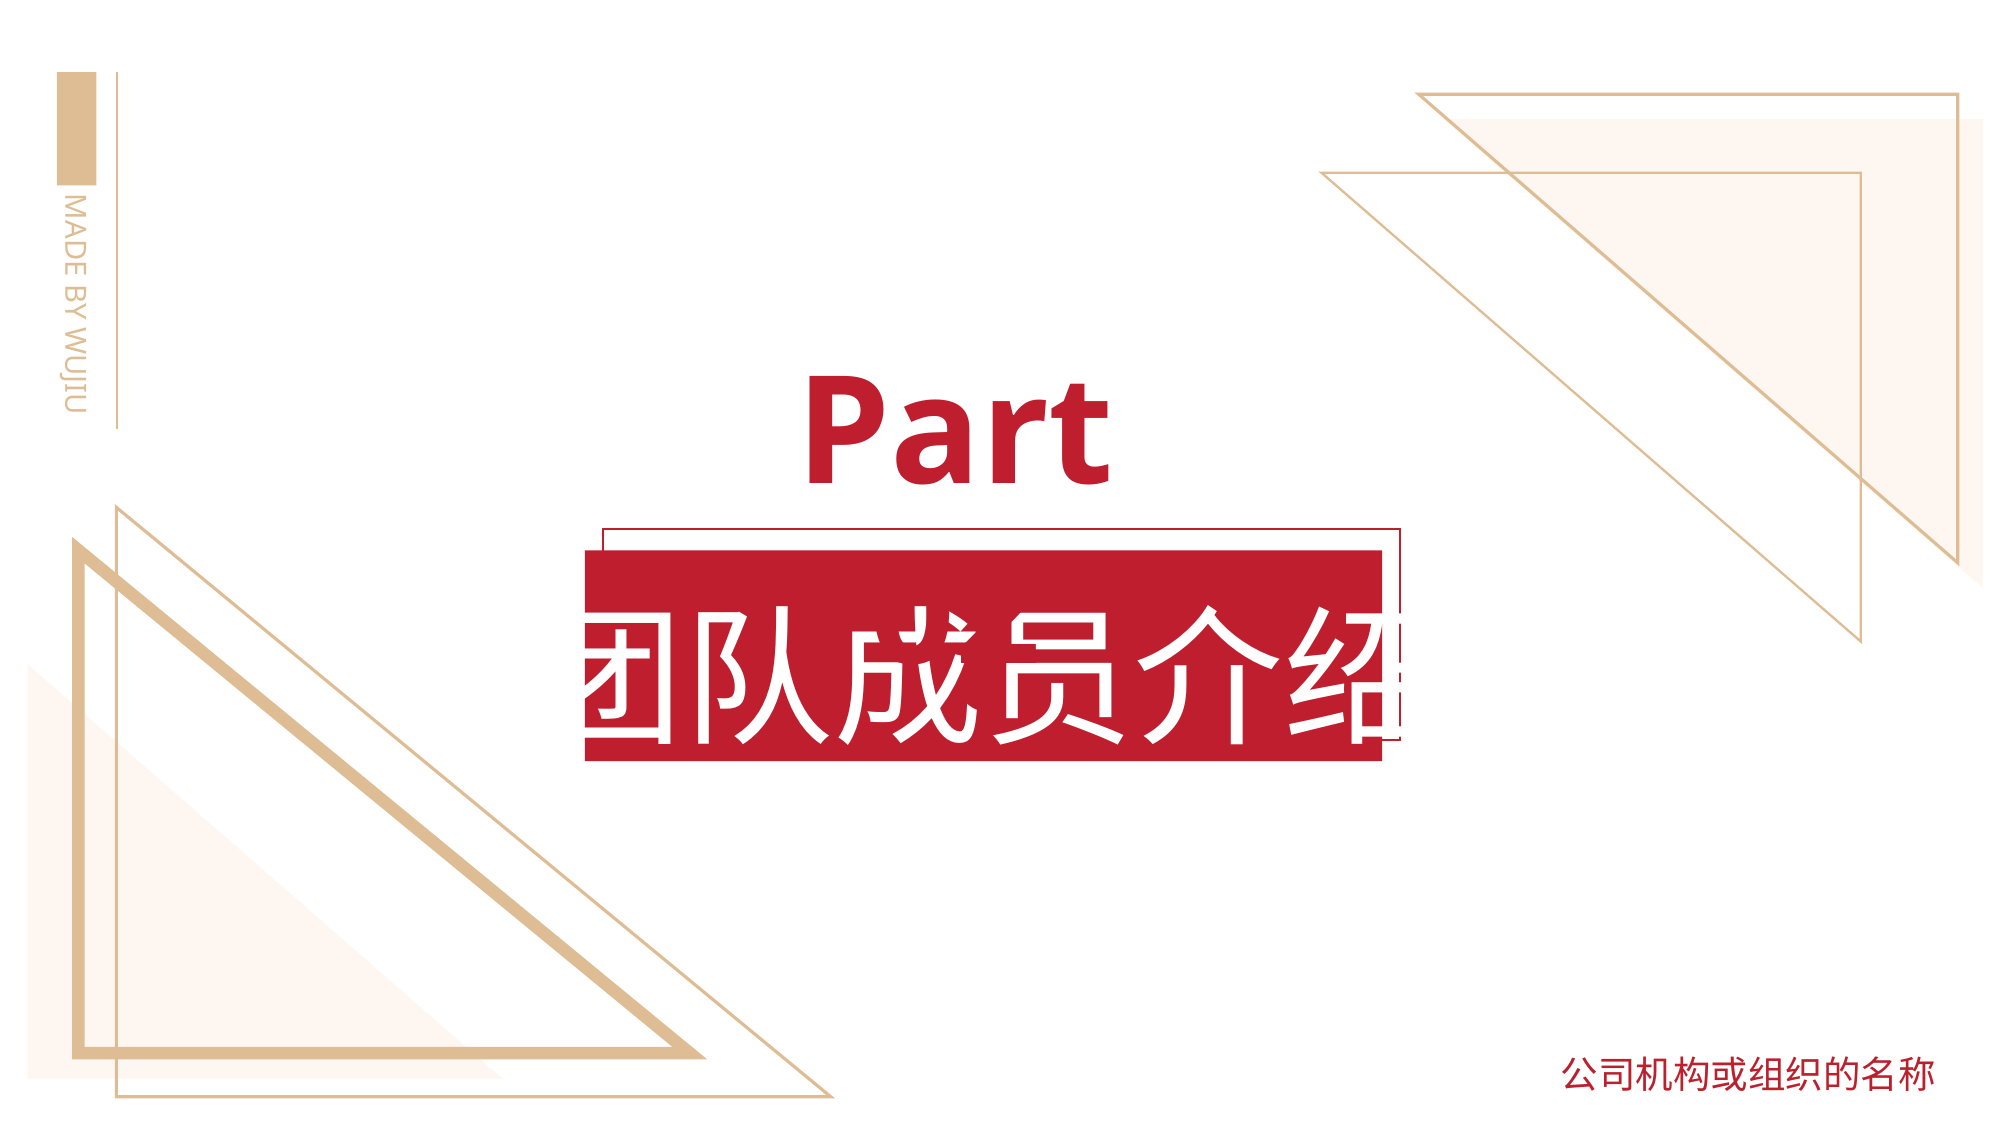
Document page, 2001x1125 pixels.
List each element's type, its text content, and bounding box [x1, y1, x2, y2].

text_box [1383, 737, 1401, 741]
text_box [602, 528, 741, 550]
text_box Part 02 [741, 325, 1169, 550]
text_box [1318, 171, 1862, 644]
text_box [77, 548, 693, 1055]
text_box [1415, 93, 1959, 566]
text_box [1862, 118, 1984, 591]
text_box [1383, 624, 1401, 682]
text_box [1169, 528, 1401, 613]
text_box 公司机构或组织的名称 [1545, 1044, 1951, 1104]
text_box [115, 505, 834, 1098]
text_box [584, 550, 1383, 773]
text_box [51, 71, 117, 430]
text_box [26, 662, 115, 1080]
text_box [1383, 692, 1401, 726]
